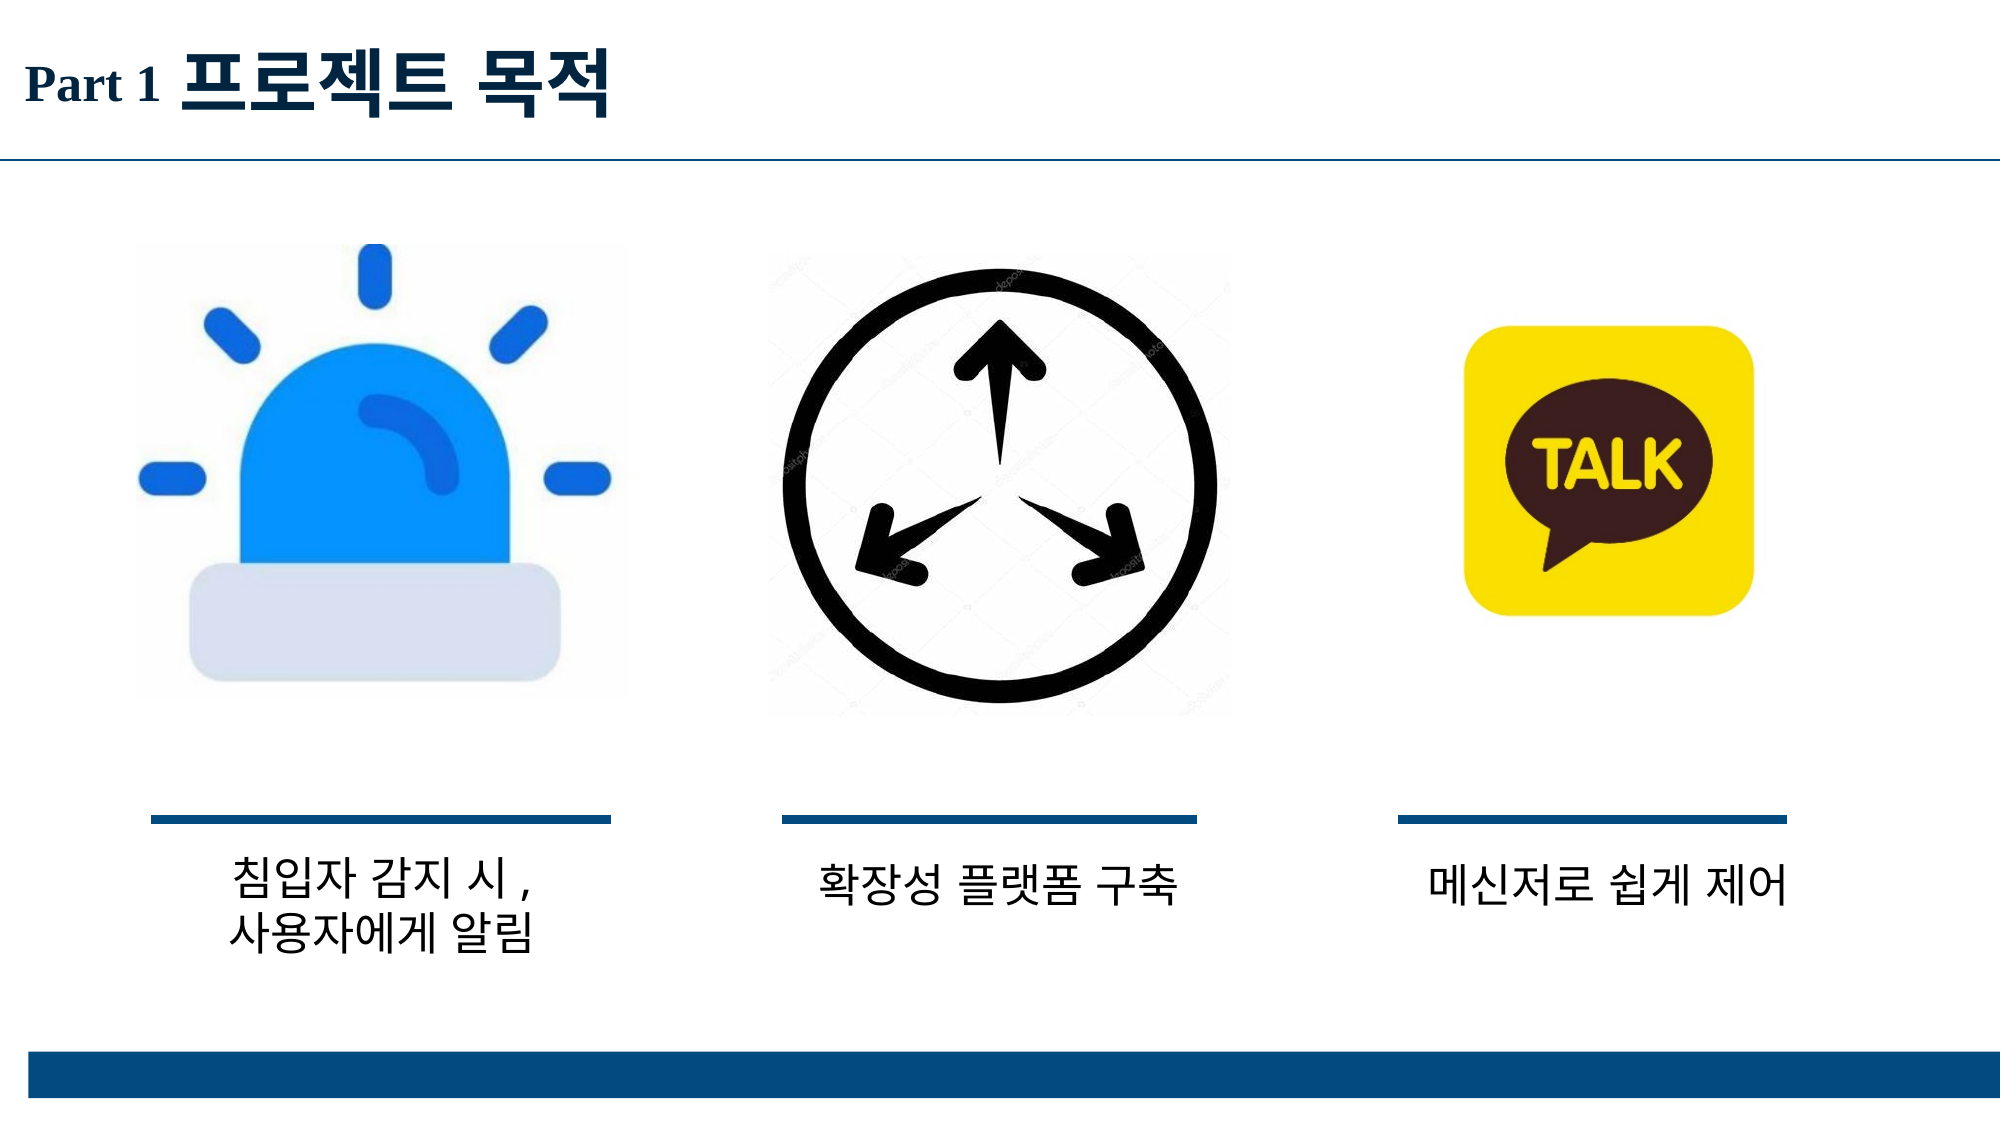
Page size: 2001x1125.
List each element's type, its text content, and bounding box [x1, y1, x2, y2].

text_box 확장성 플랫폼 구축 [724, 849, 1275, 920]
text_box 침입자 감지 시, 사용자에게 알림 [119, 842, 645, 968]
picture [1319, 181, 1899, 761]
text_box 프로젝트 목적 [164, 28, 783, 134]
picture [768, 254, 1231, 717]
text_box 메신저로 쉽게 제어 [1389, 849, 1829, 920]
text_box Part 1 [9, 42, 164, 120]
picture [135, 244, 628, 698]
